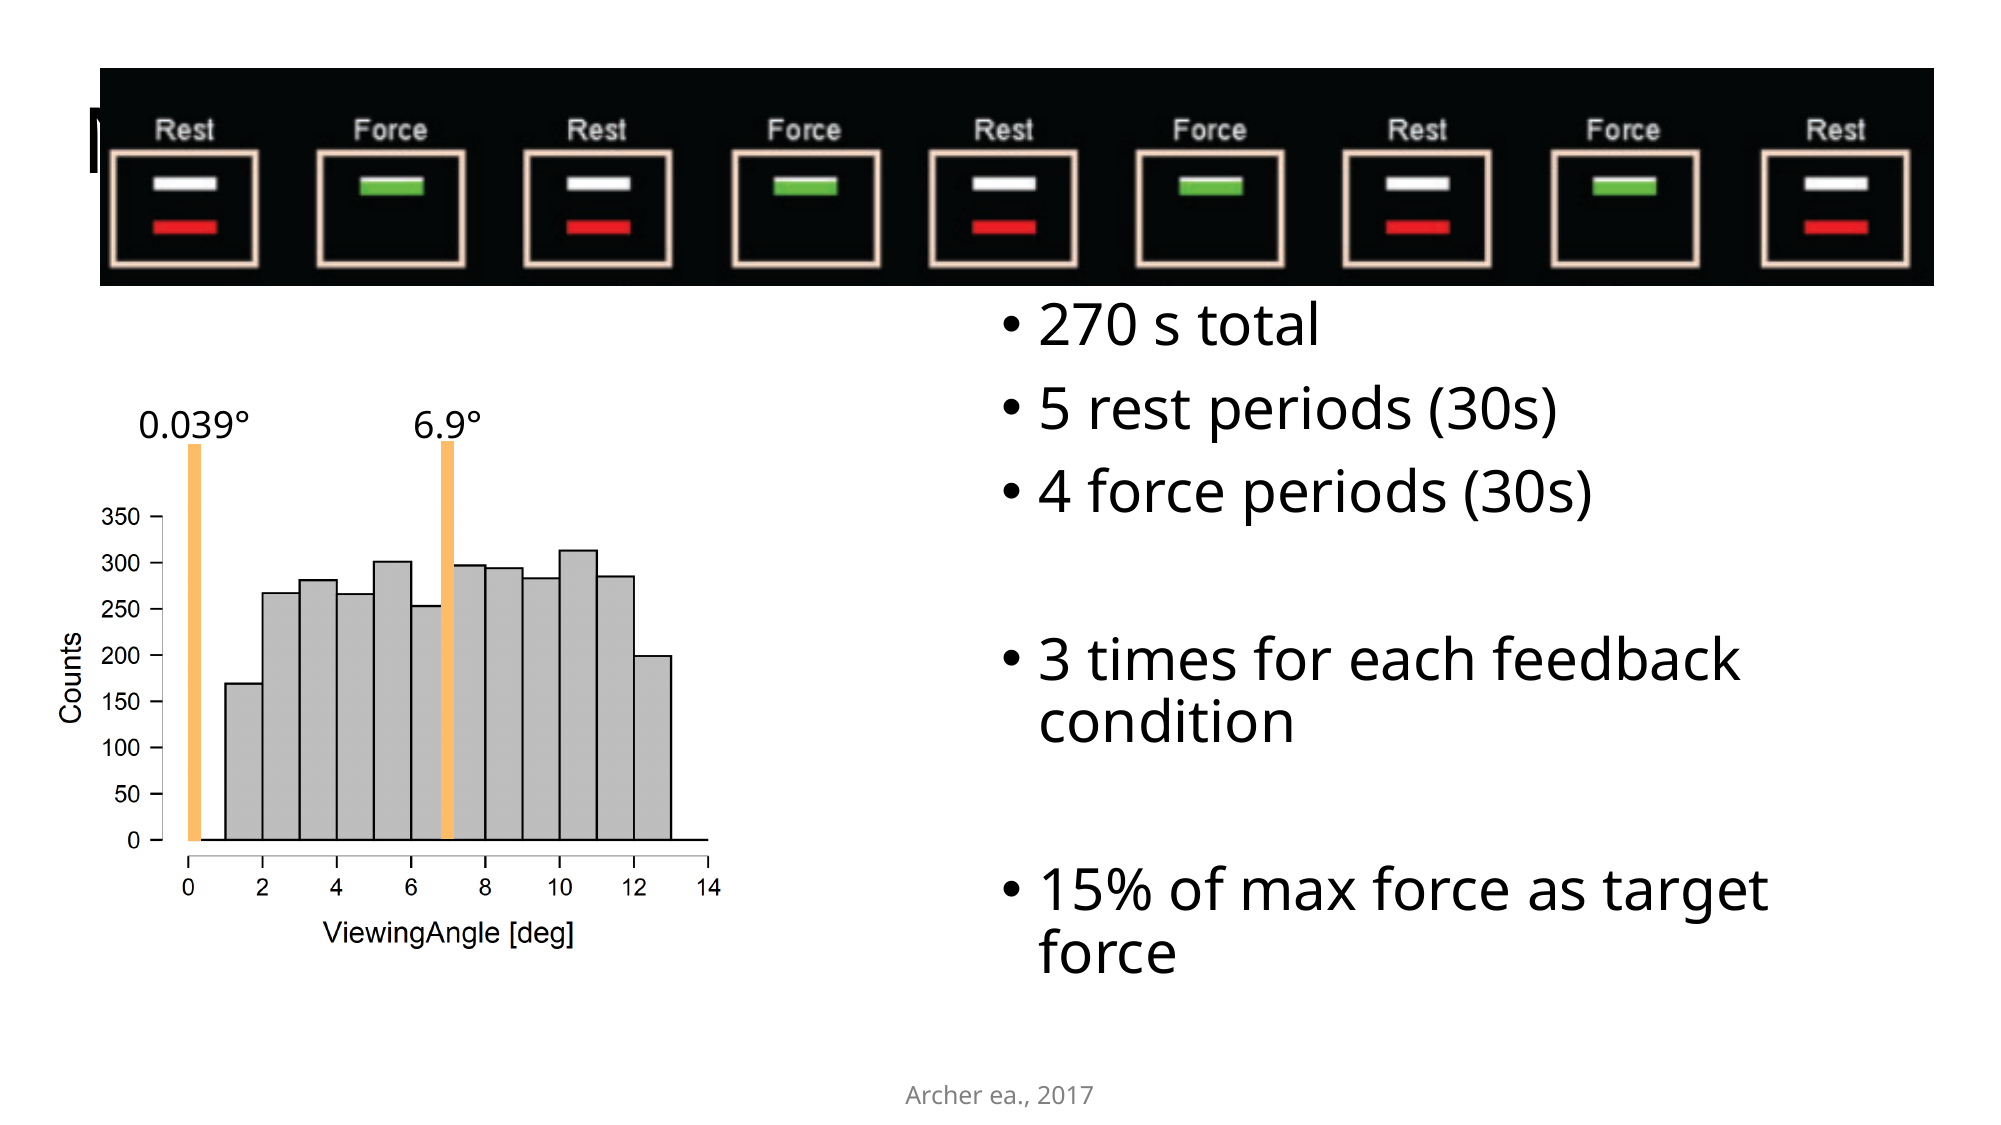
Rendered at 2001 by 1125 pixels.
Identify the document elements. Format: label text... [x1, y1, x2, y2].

footer Archer ea., 2017 [662, 1065, 1338, 1125]
title New paradigm [66, 34, 1792, 253]
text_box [52, 393, 734, 956]
text_box 270 s total 5 rest periods (30s) 4 force periods (30s) 3 times for each feedback condition 15% of max force as target force [986, 287, 1821, 1014]
picture [100, 68, 1934, 286]
